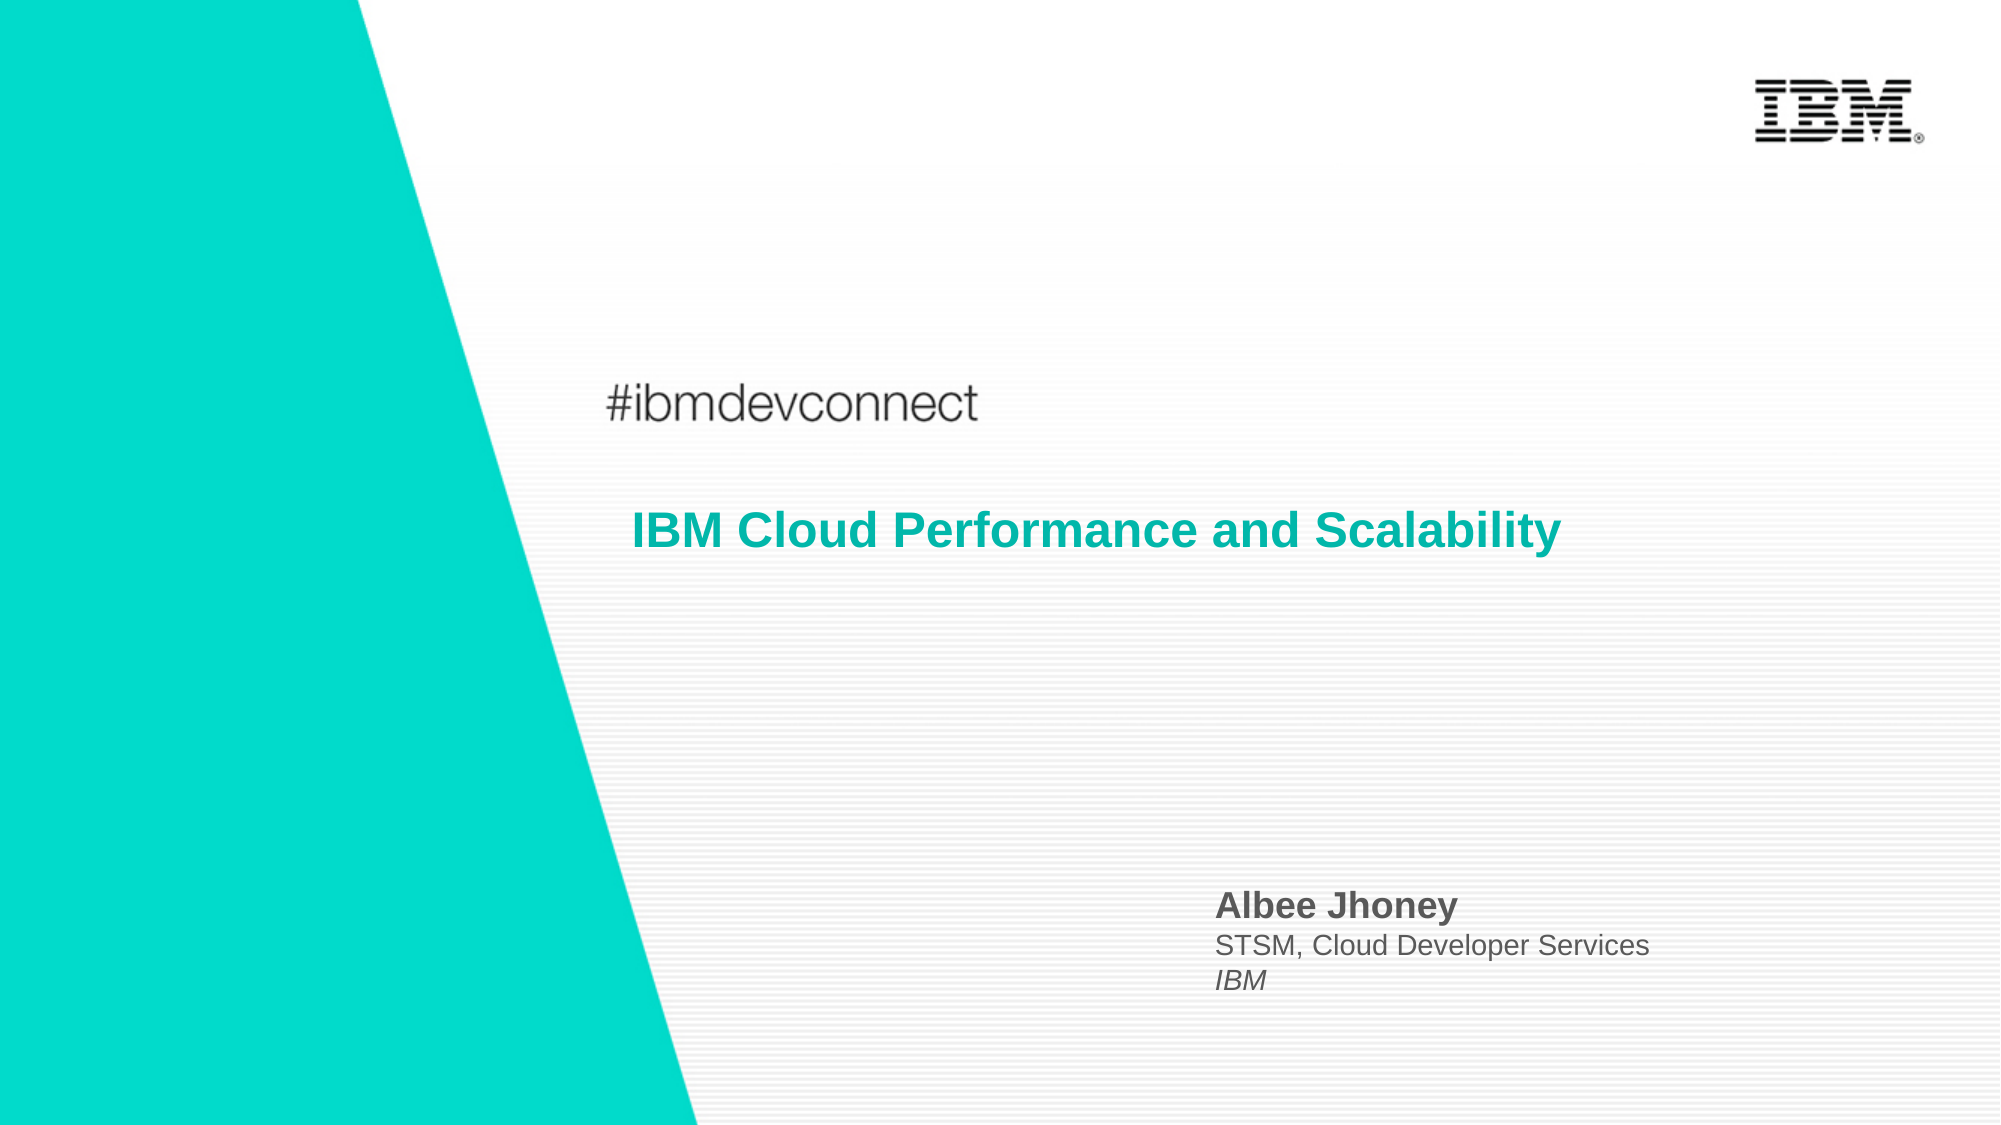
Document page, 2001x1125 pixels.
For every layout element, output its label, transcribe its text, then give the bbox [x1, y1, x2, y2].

text_box IBM Cloud Performance and Scalability [616, 489, 1578, 615]
picture [0, 0, 2000, 1125]
text_box Albee Jhoney STSM, Cloud Developer Services IBM [1200, 874, 1666, 1004]
